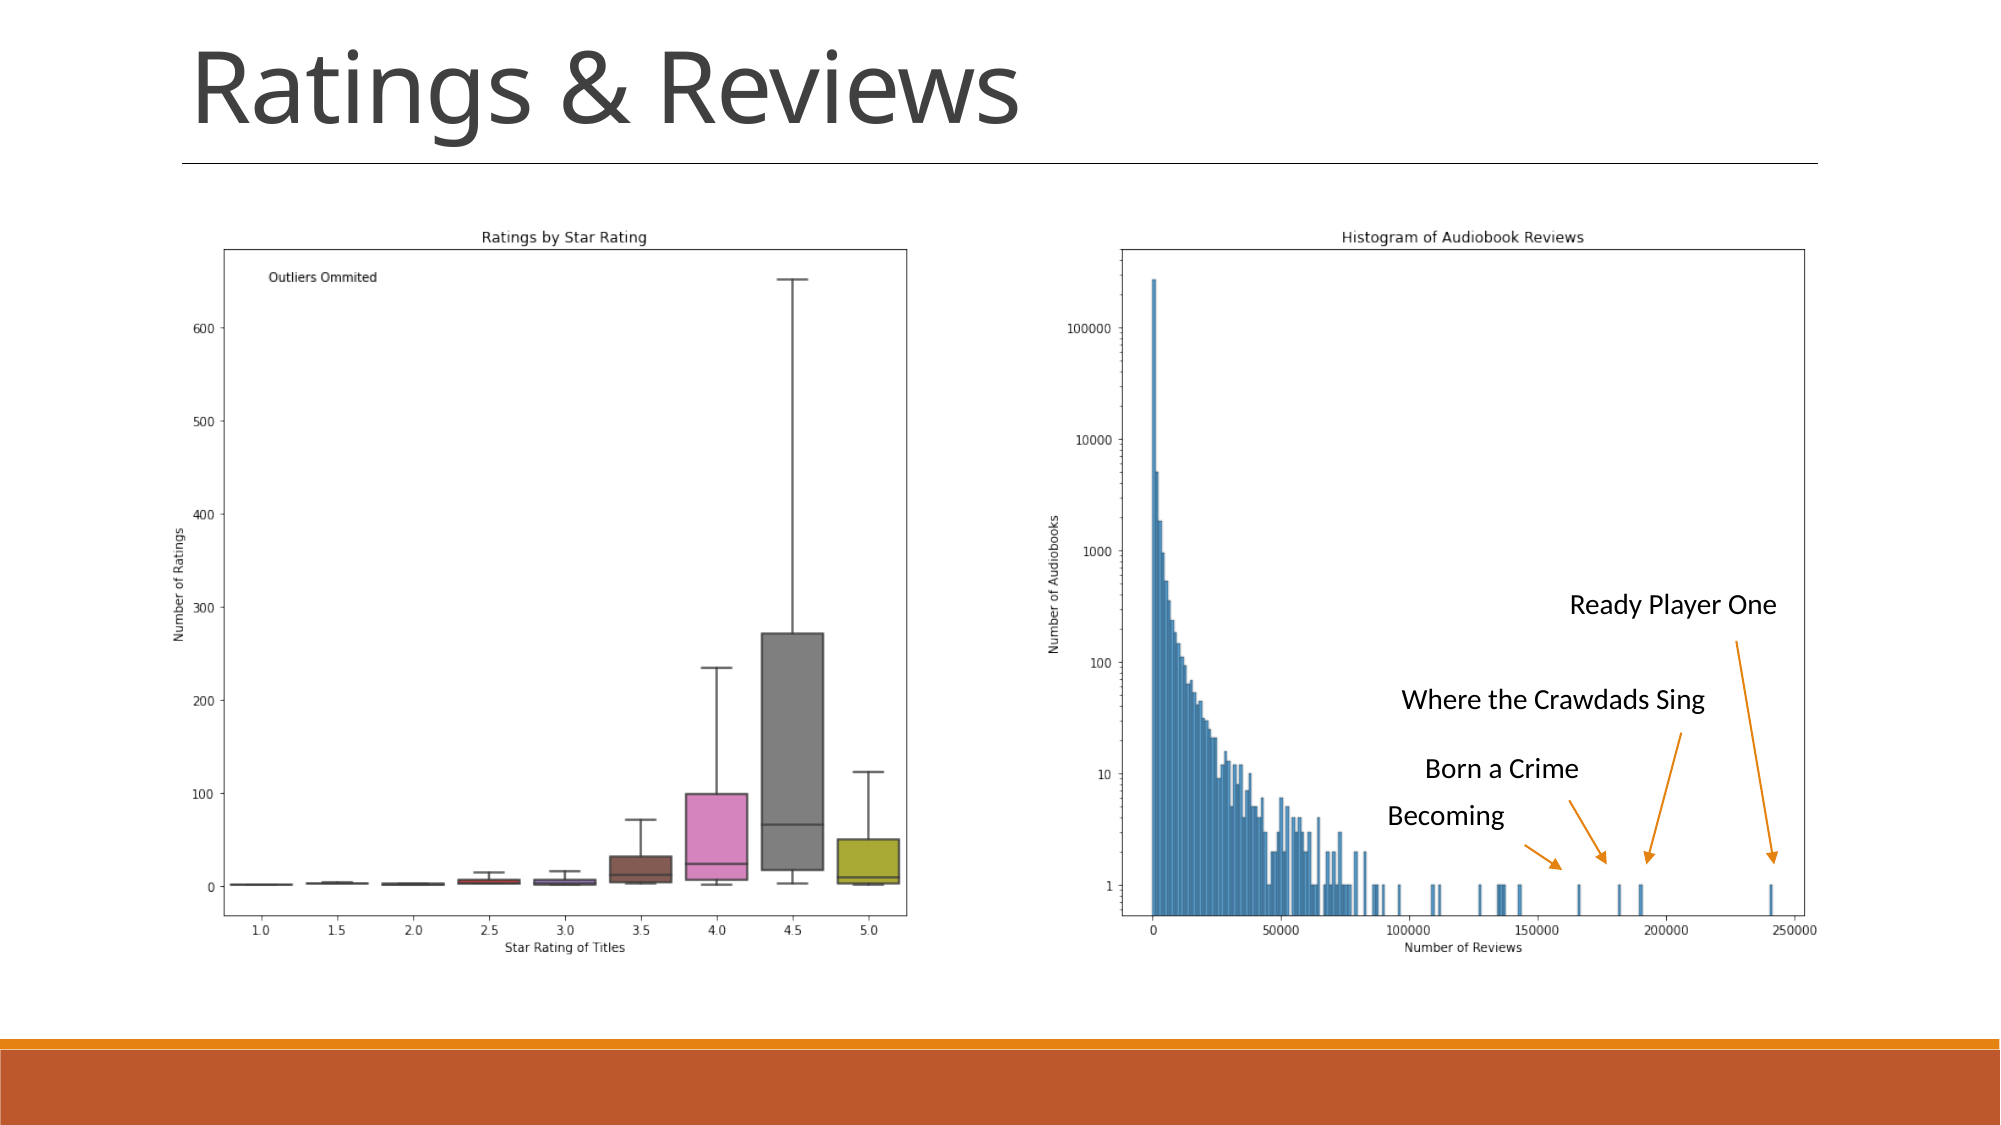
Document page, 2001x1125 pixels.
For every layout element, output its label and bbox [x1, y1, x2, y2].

text_box [174, 33, 1826, 178]
text_box [1040, 222, 1826, 963]
picture [165, 222, 916, 963]
